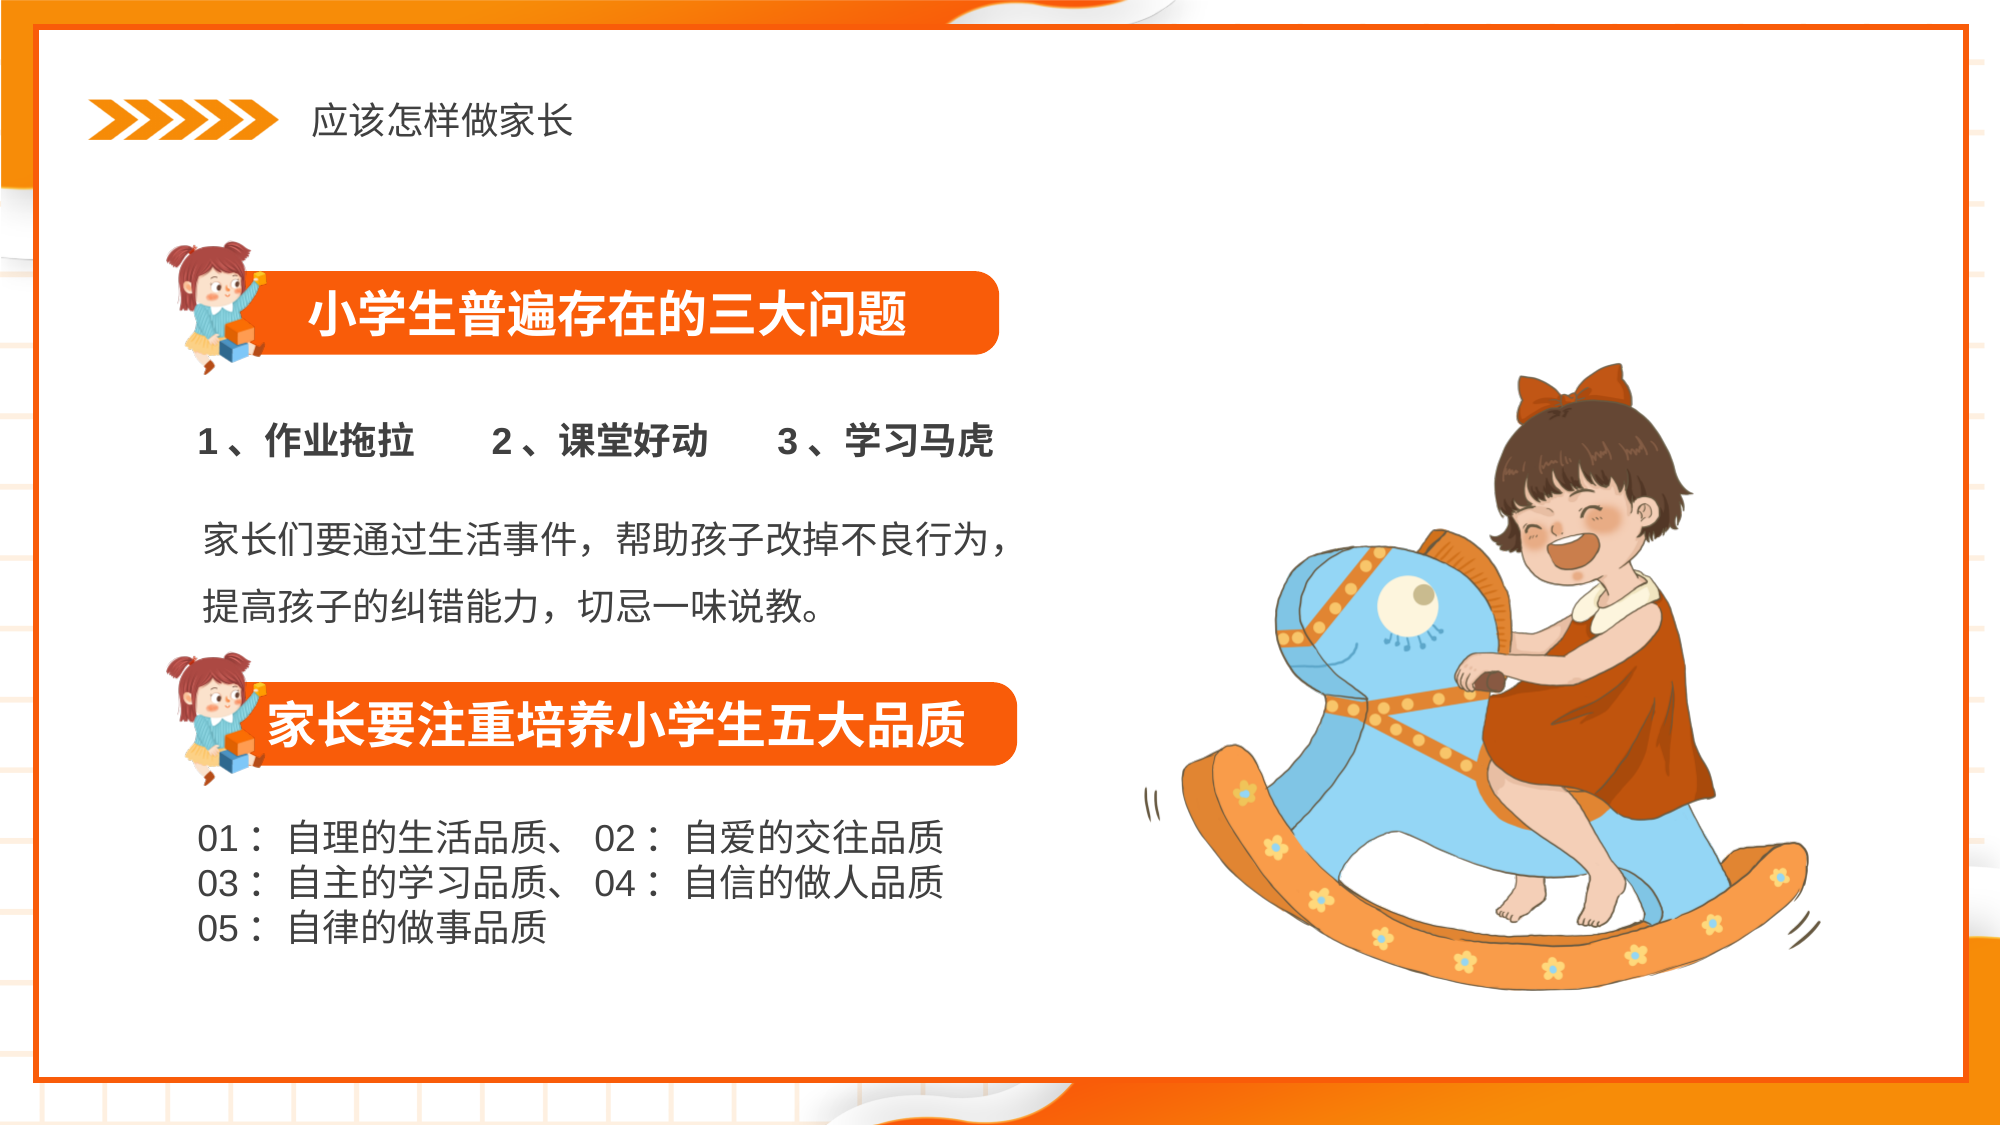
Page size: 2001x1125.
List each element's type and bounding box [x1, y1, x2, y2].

text_box [132, 218, 1033, 465]
text_box [87, 89, 1297, 150]
text_box [132, 629, 1033, 1004]
picture [0, 0, 2000, 1125]
